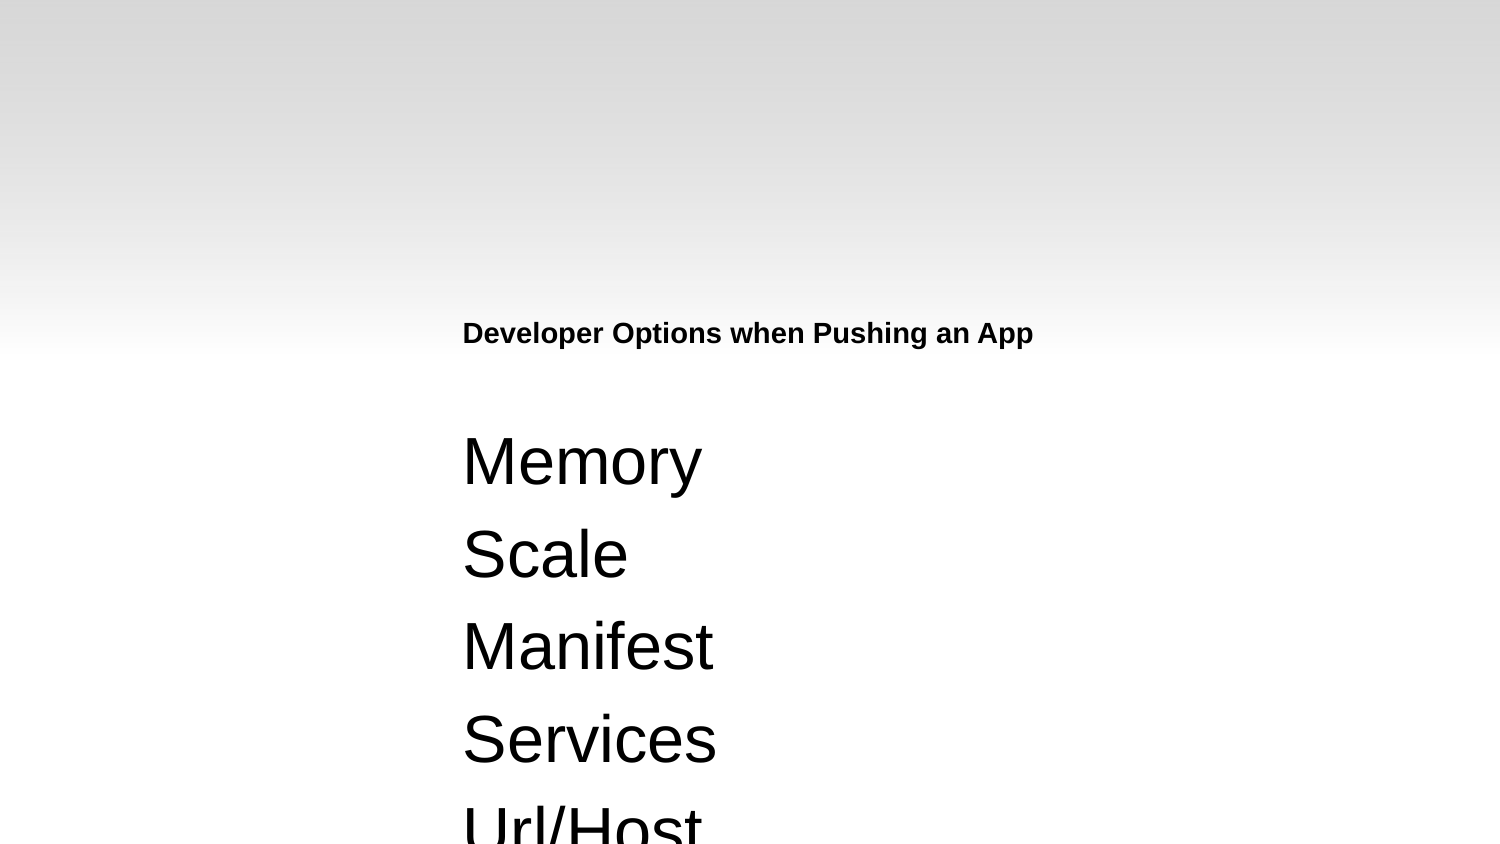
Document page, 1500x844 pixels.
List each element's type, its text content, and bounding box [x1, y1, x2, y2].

title Developer Options when Pushing an App [447, 163, 1440, 366]
subtitle Memory Scale Manifest Services Url/Host Default route vs. existing route [447, 402, 1440, 715]
